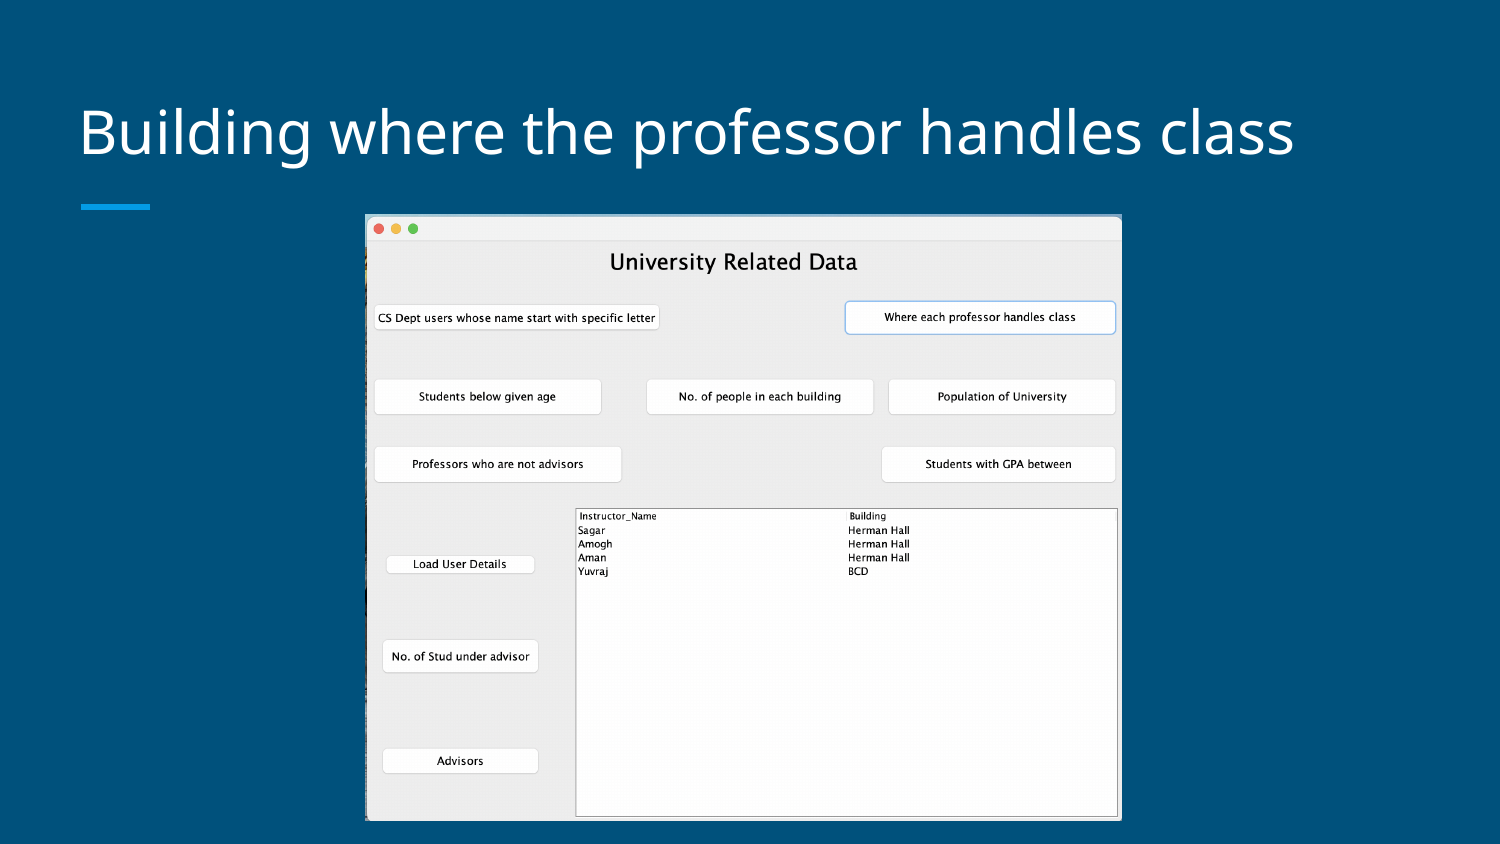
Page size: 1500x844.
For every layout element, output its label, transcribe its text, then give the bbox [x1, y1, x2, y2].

picture [366, 215, 1121, 820]
title Building where the professor handles class [63, 75, 1437, 188]
